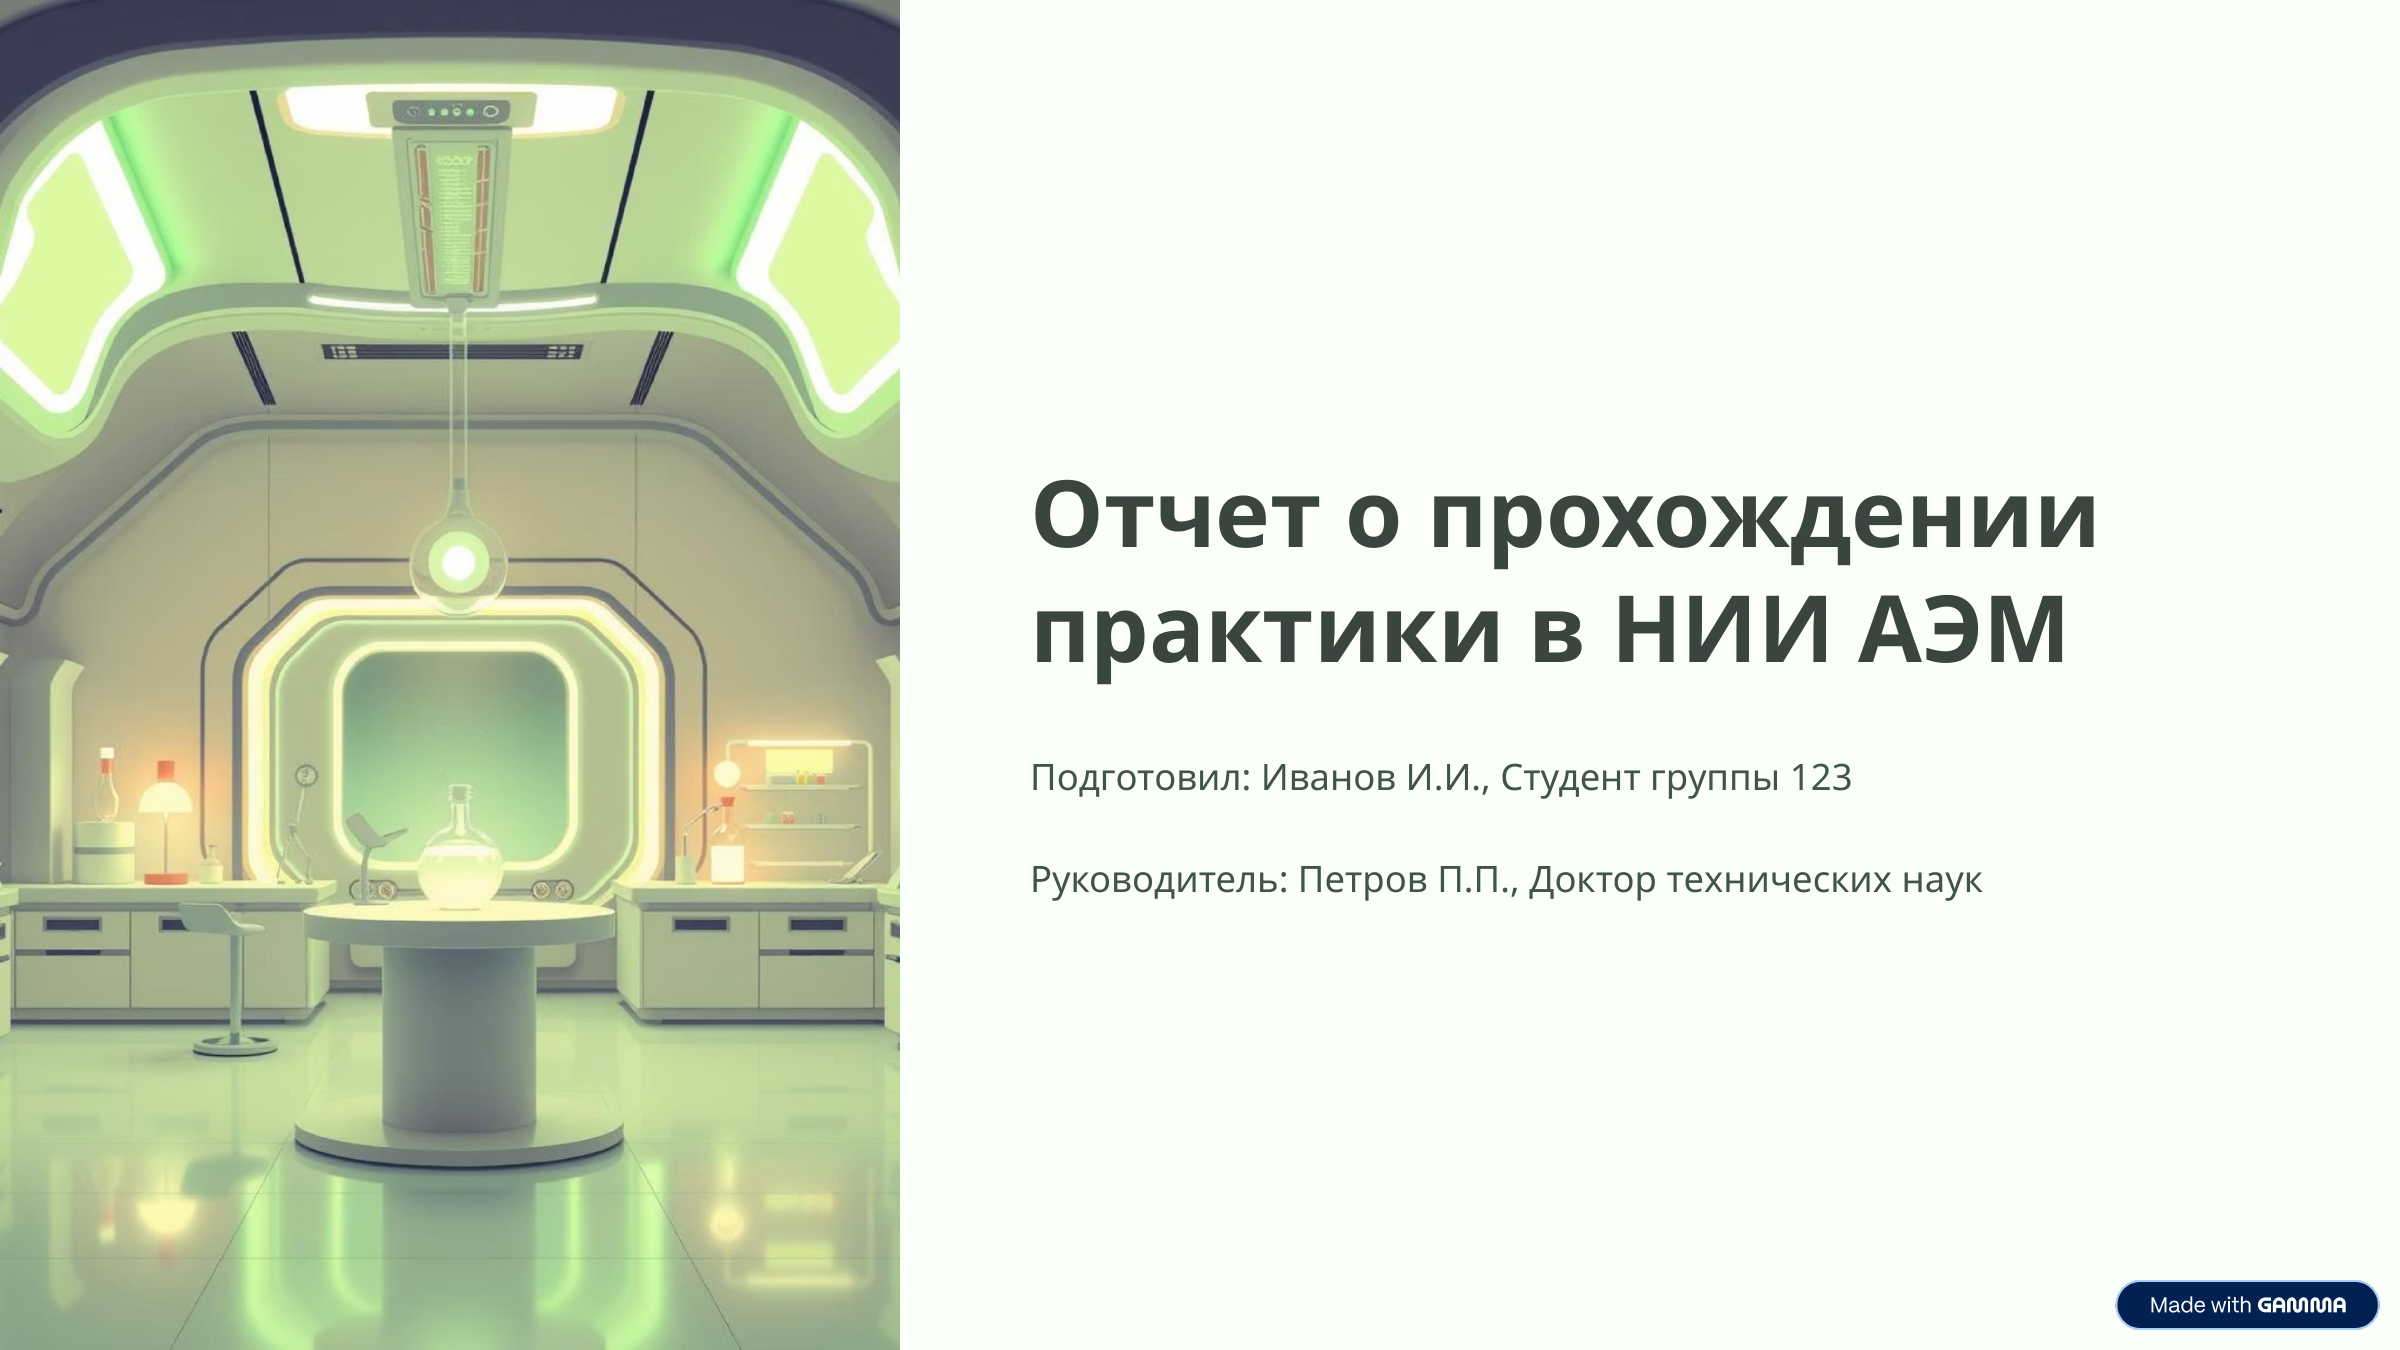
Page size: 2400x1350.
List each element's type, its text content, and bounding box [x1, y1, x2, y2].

text_box Подготовил: Иванов И.И., Студент группы 123 [1030, 738, 2270, 799]
text_box Руководитель: Петров П.П., Доктор технических наук [1030, 840, 2270, 900]
picture [2106, 1271, 2389, 1339]
picture [0, 0, 900, 1350]
text_box Отчет о прохождении практики в НИИ АЭМ [1030, 450, 2270, 683]
